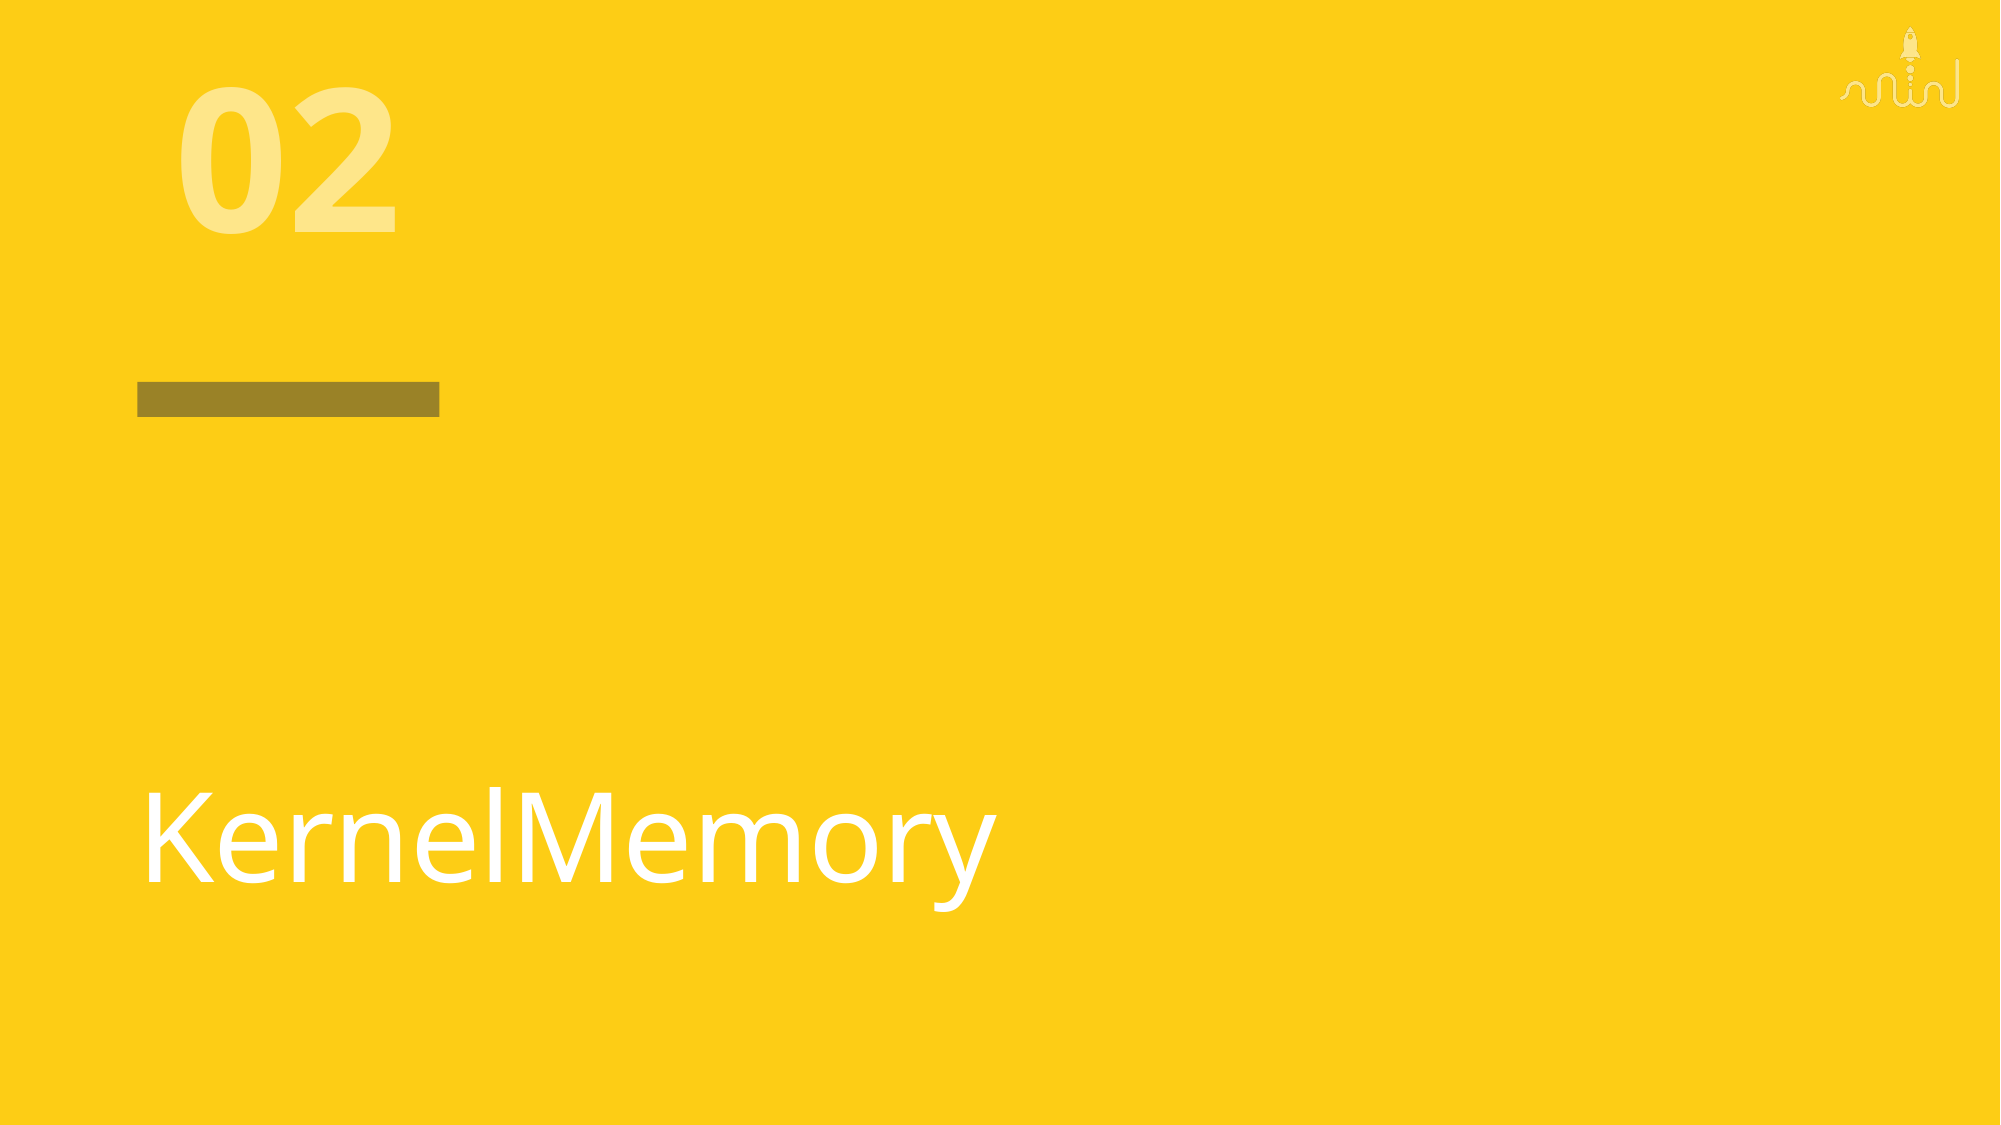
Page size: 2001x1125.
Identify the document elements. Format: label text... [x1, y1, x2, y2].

list KernelMemory [137, 774, 1841, 1084]
picture [1840, 26, 1959, 108]
title 02 [137, 59, 440, 382]
